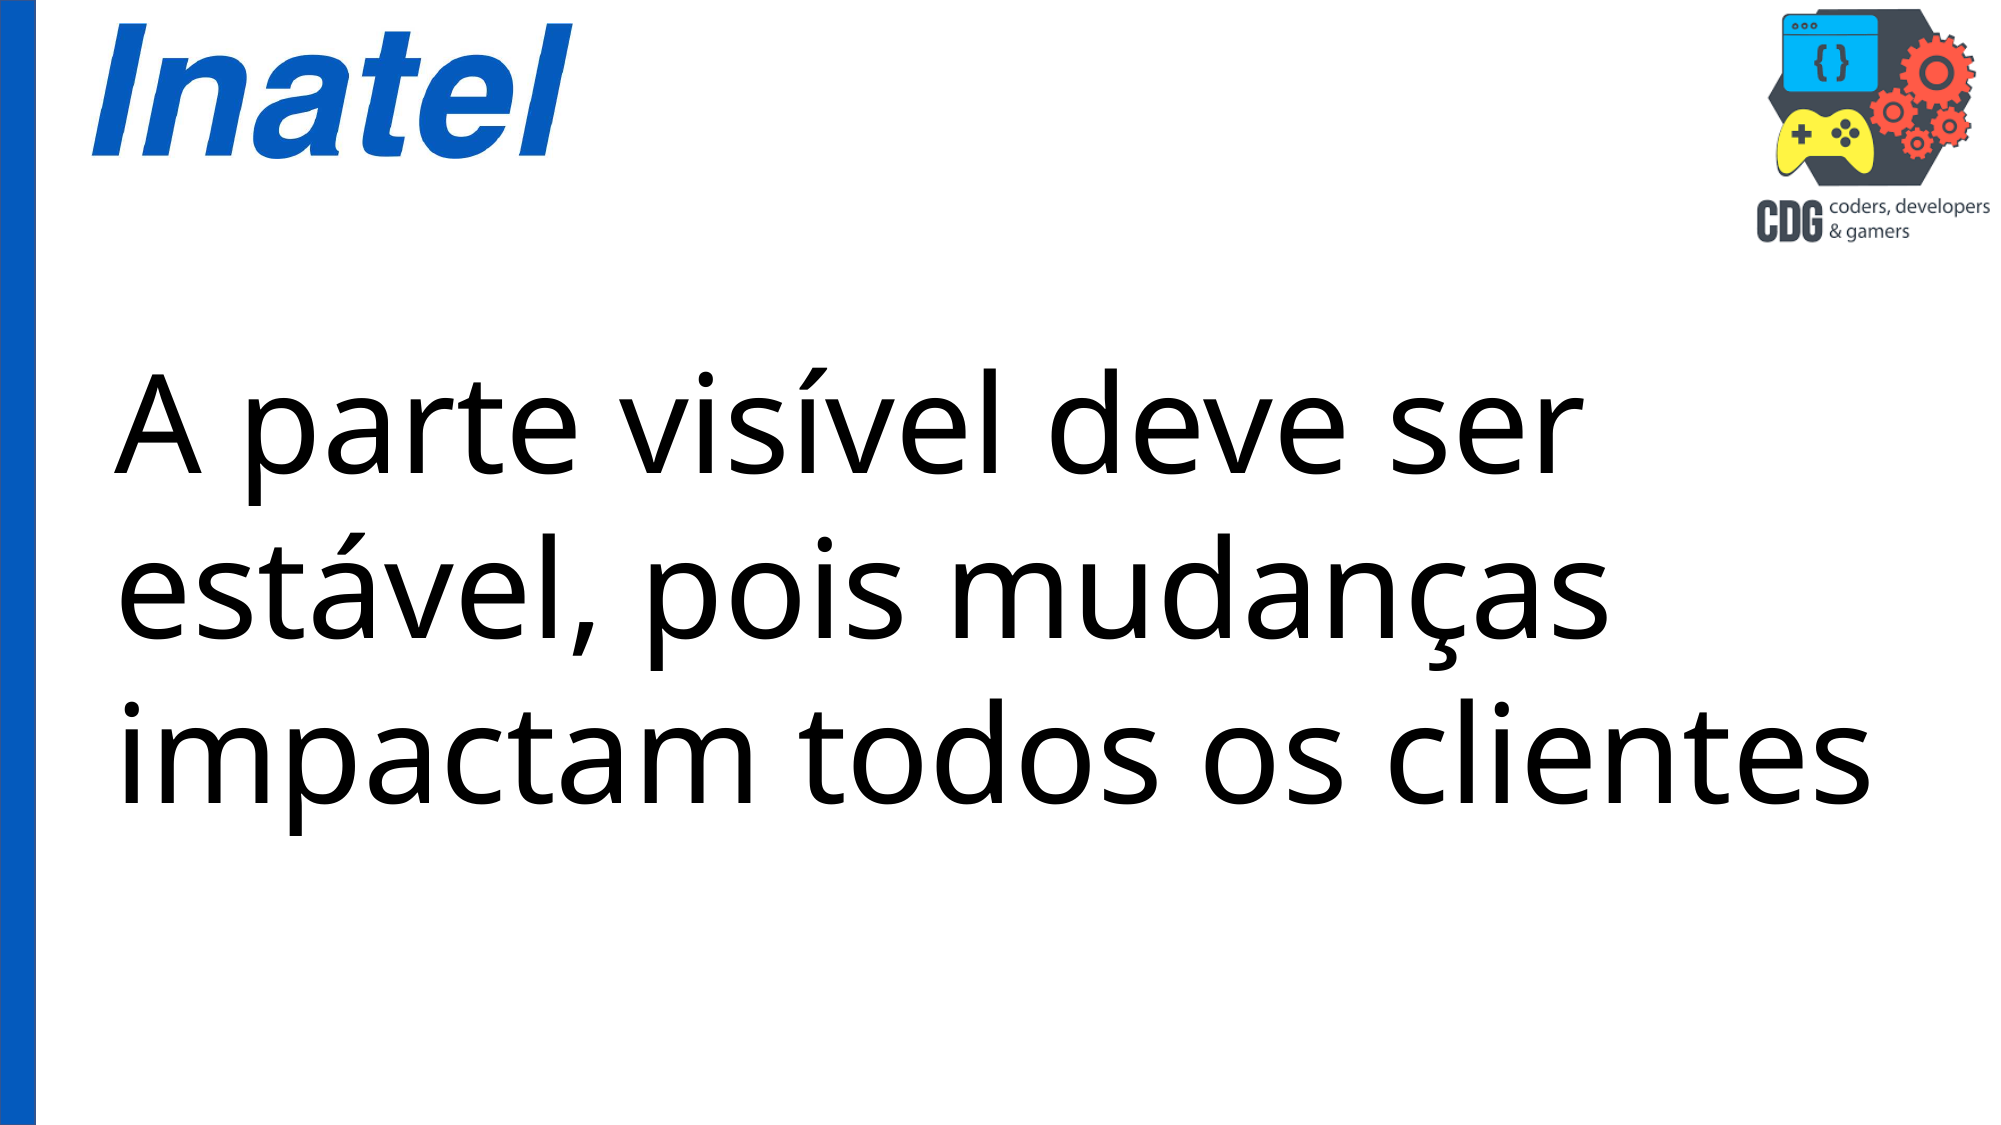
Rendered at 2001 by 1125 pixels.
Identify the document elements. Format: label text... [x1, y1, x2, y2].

picture [91, 23, 573, 159]
picture [1745, 0, 2000, 255]
text_box A parte visível deve ser estável, pois mudanças impactam todos os clientes [99, 328, 2000, 839]
